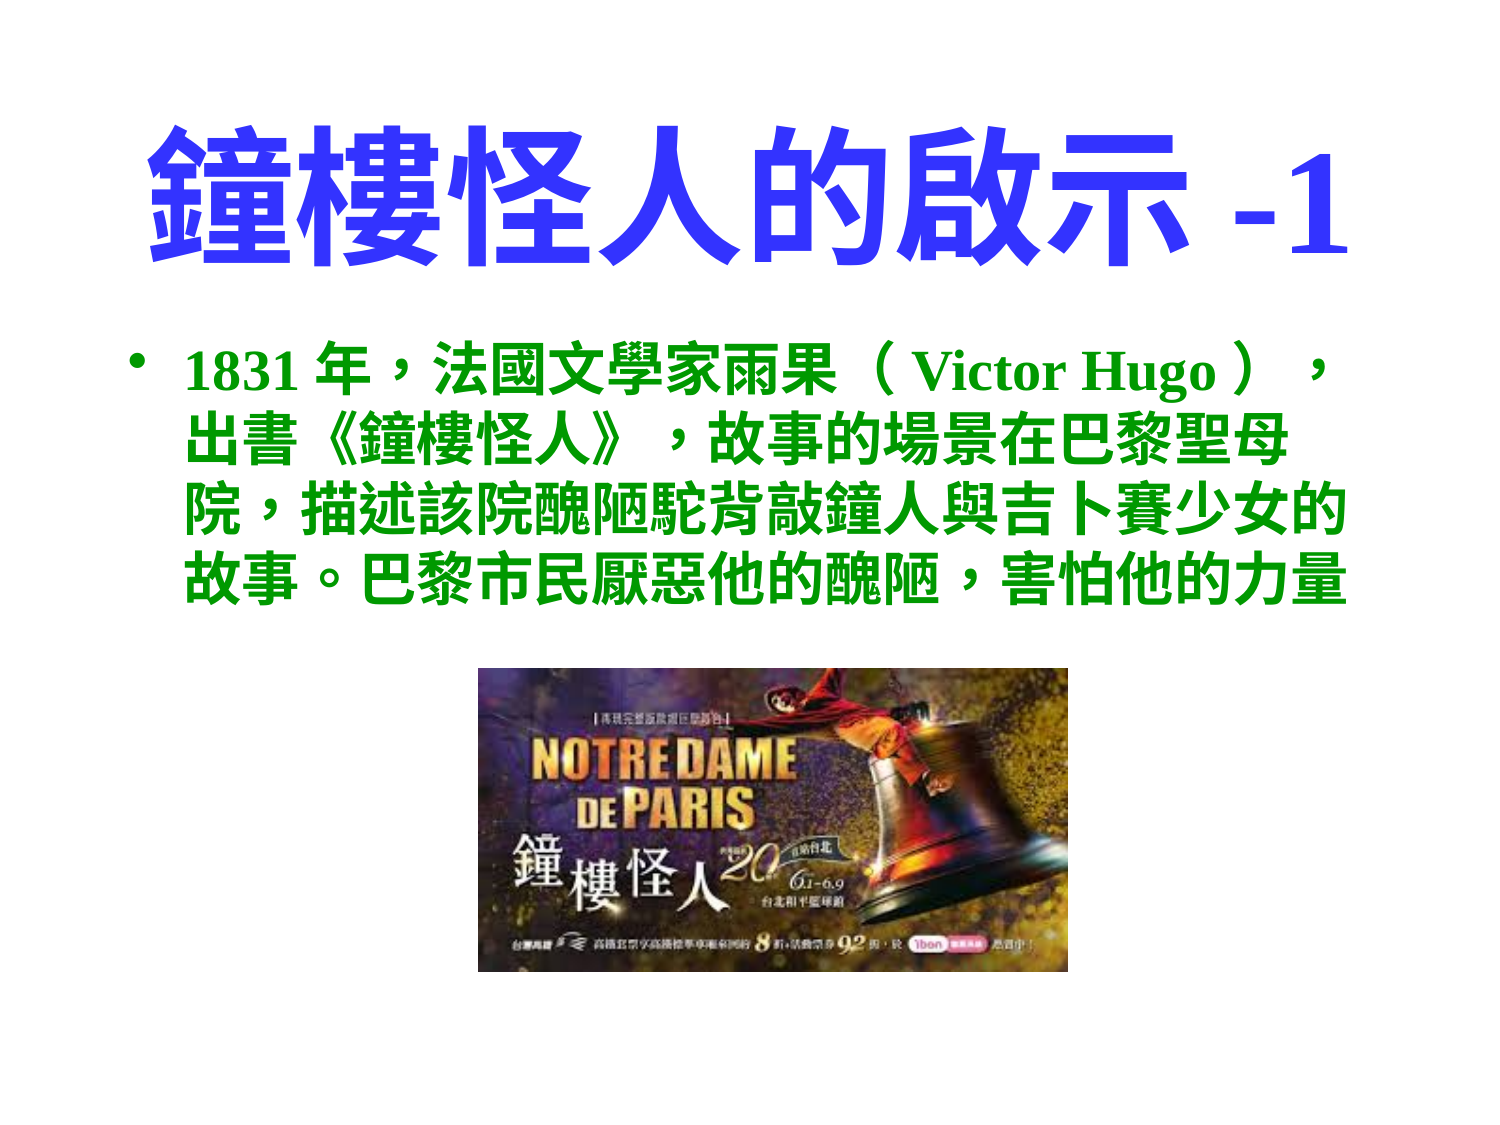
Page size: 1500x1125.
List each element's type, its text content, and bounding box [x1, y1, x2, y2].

picture [477, 668, 1069, 973]
list 1831年，法國文學家雨果（Victor Hugo），出書《鐘樓怪人》，故事的場景在巴黎聖母院，描述該院醜陋駝背敲鐘人與吉卜賽少女的故事。巴黎市民厭惡他的醜陋，害怕他的力量 [112, 324, 1388, 1000]
title 鐘樓怪人的啟示-1 [112, 99, 1388, 288]
